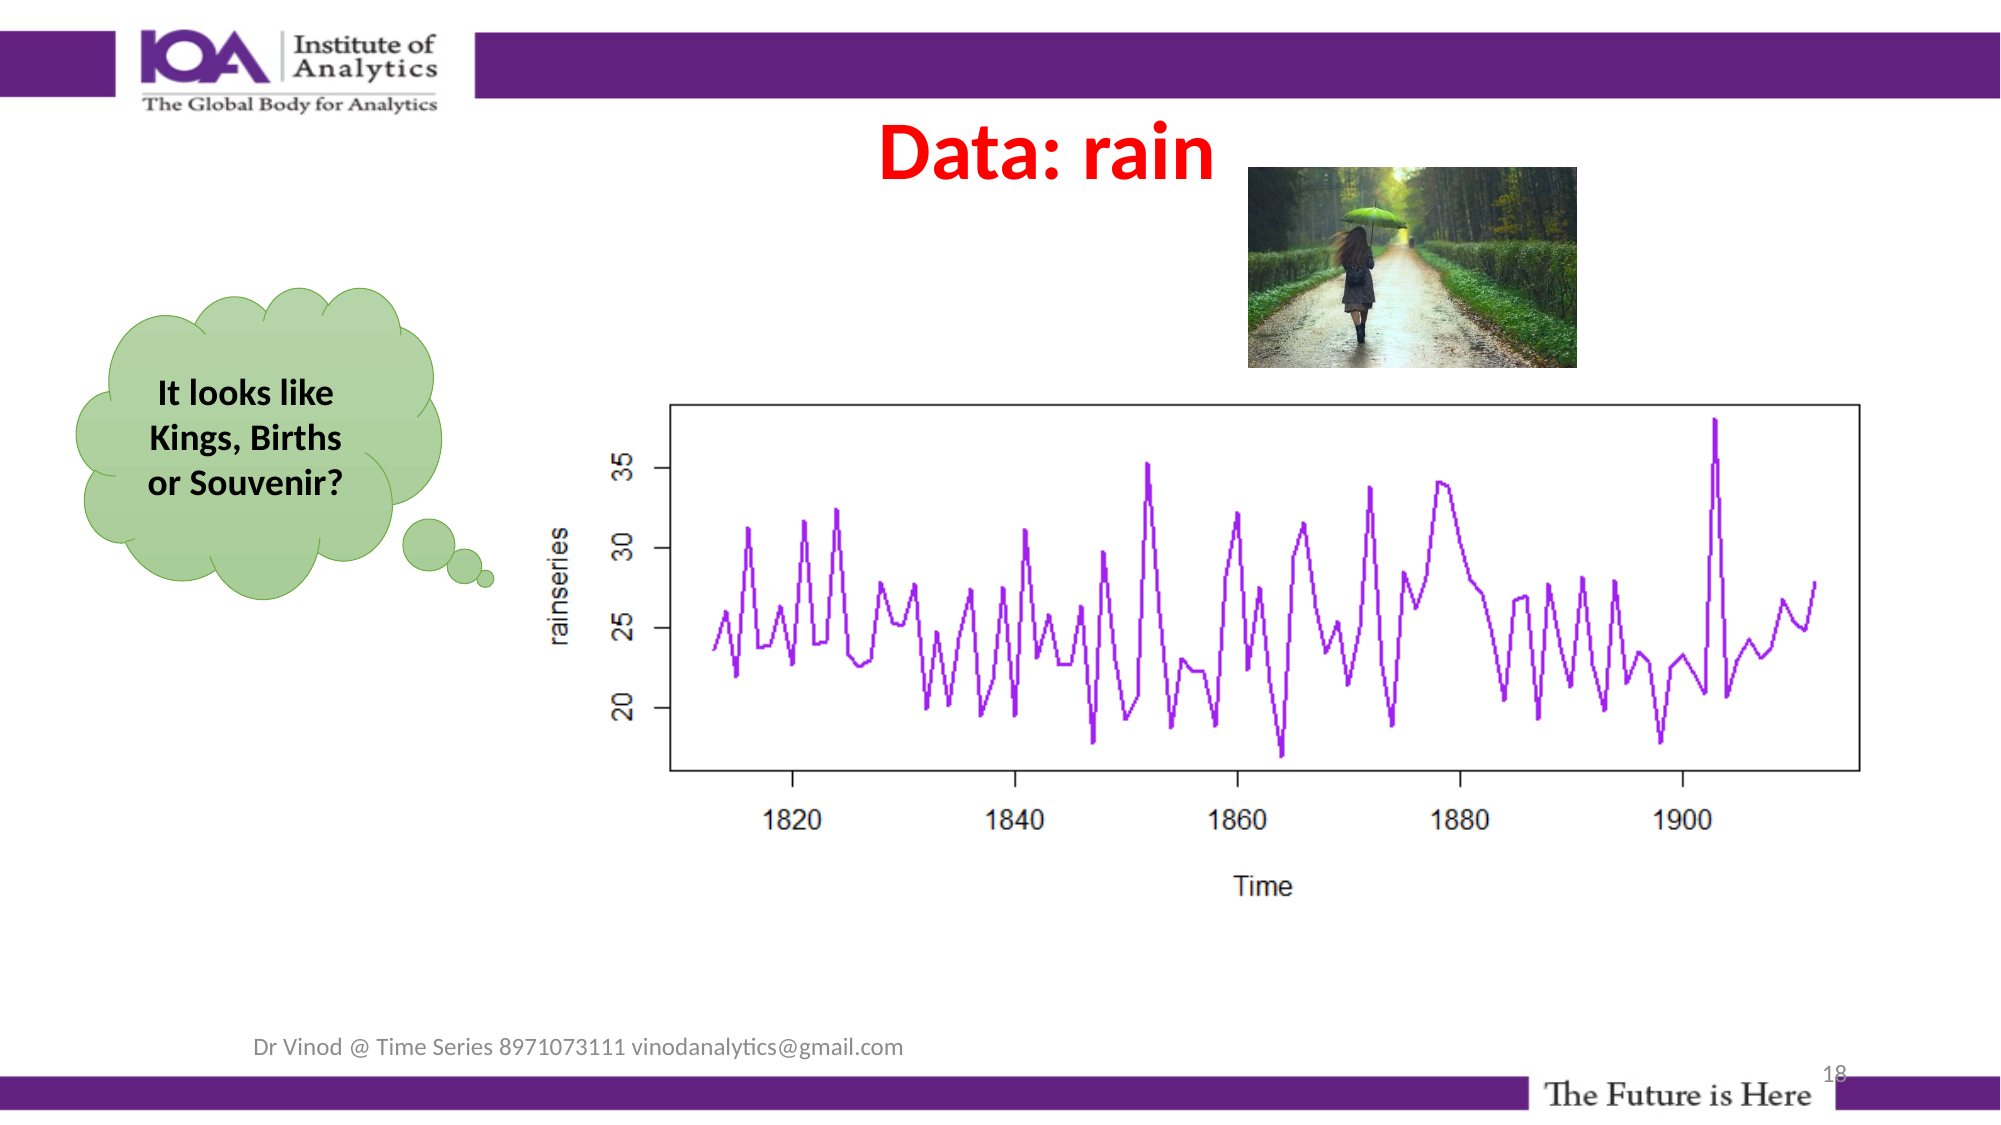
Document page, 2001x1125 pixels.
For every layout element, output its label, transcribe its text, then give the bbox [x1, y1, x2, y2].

slide_number 18 [1412, 1042, 1863, 1103]
text_box It looks like Kings, Births or Souvenir? [402, 518, 495, 588]
footer Dr Vinod @ Time Series 8971073111 vinodanalytics@gmail.com [21, 1014, 1138, 1075]
text_box It looks like Kings, Births or Souvenir? [75, 287, 443, 601]
subtitle Data: rain [501, 99, 1594, 200]
picture [0, 0, 2001, 1125]
